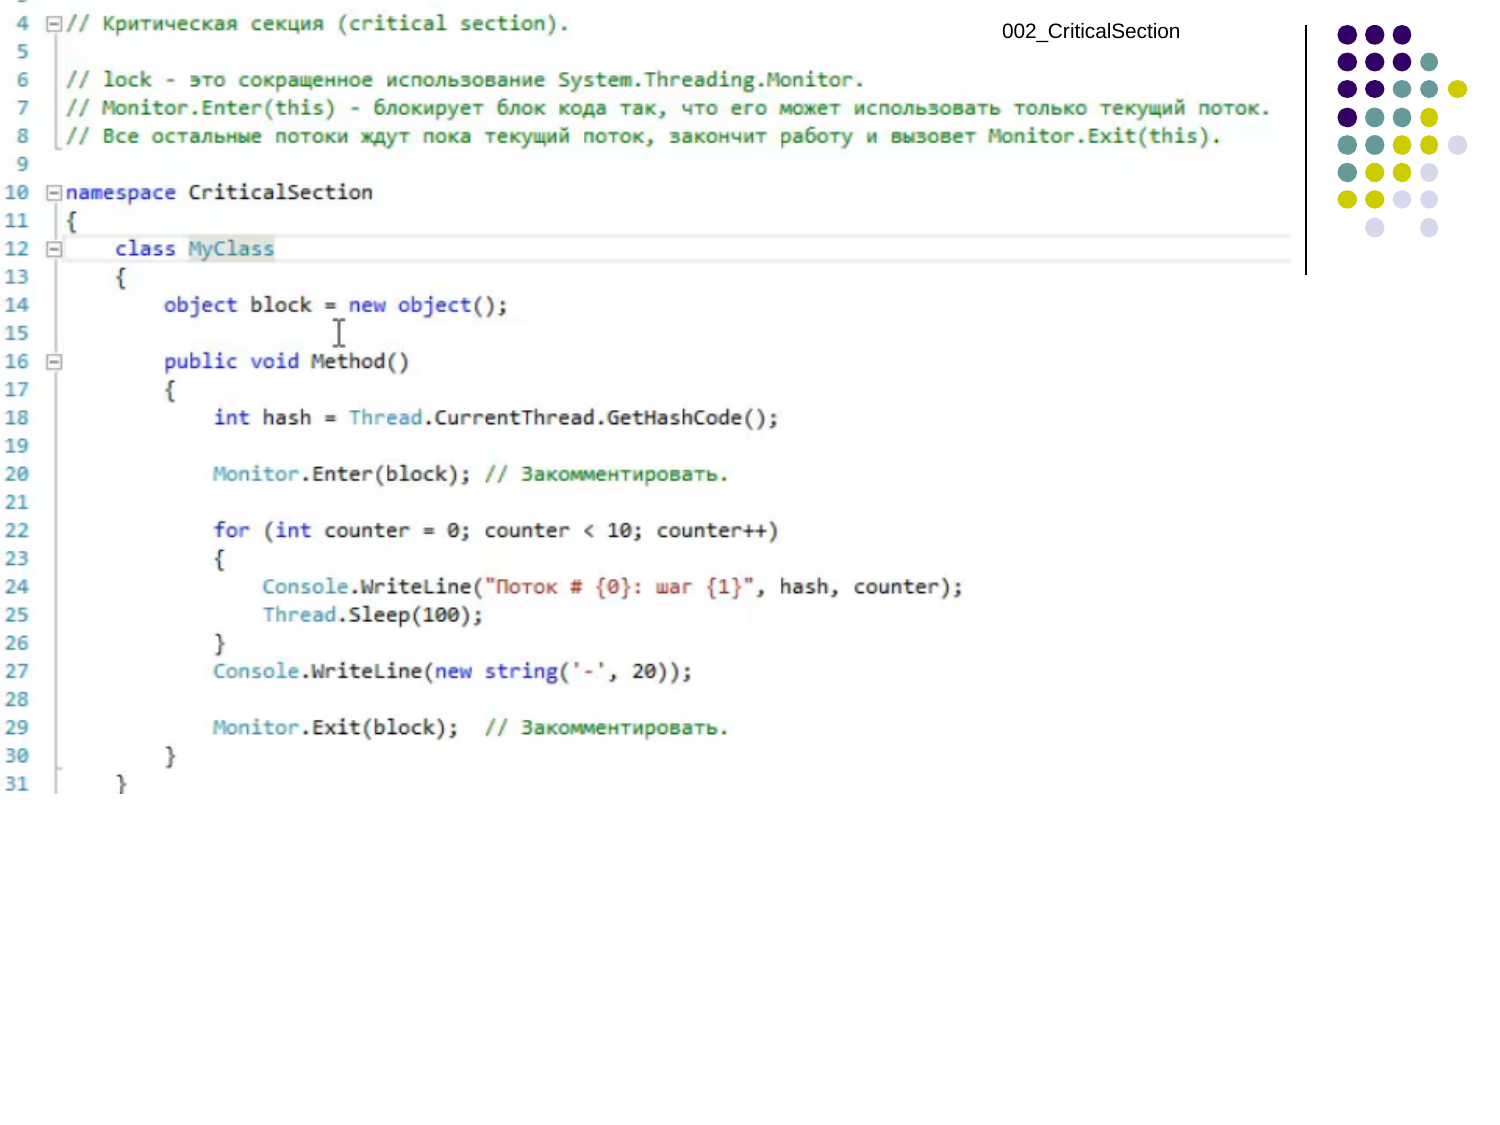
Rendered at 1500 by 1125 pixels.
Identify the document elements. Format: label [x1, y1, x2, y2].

picture [0, 0, 1291, 794]
